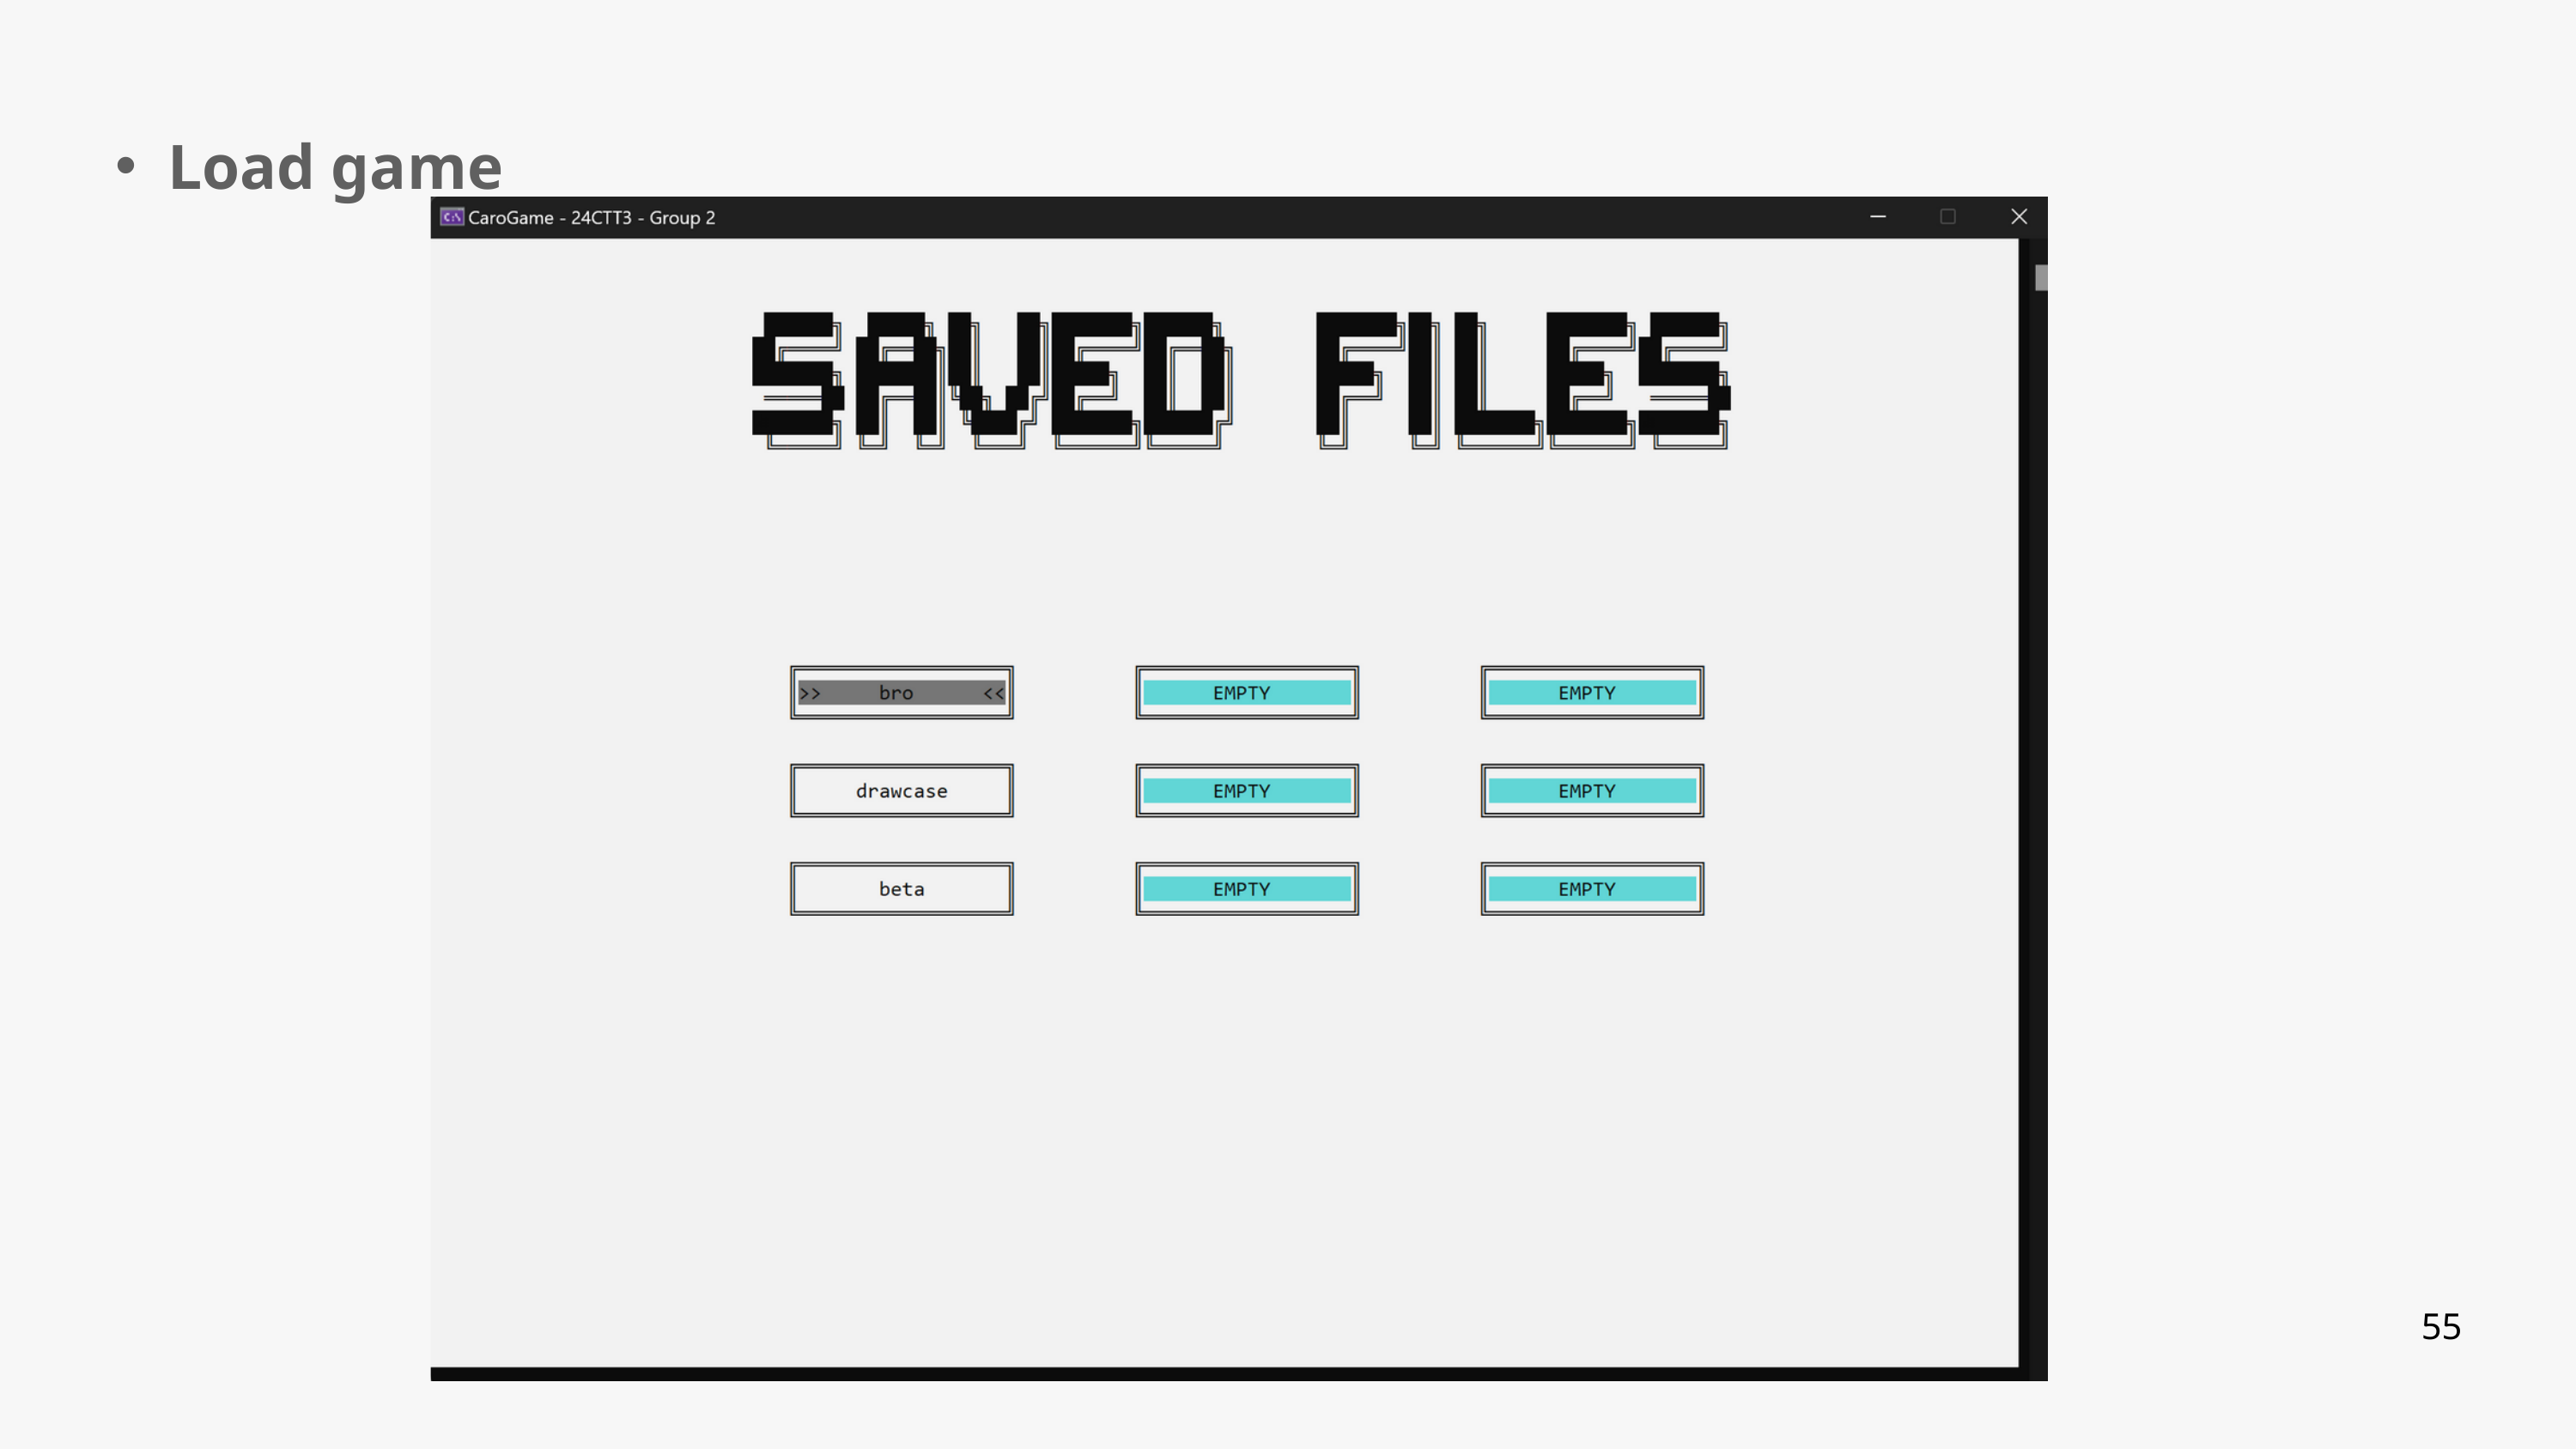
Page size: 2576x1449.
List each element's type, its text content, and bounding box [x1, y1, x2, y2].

text_box [430, 197, 2048, 1381]
text_box 55 [2421, 1296, 2463, 1348]
text_box Load game [63, 109, 1157, 202]
